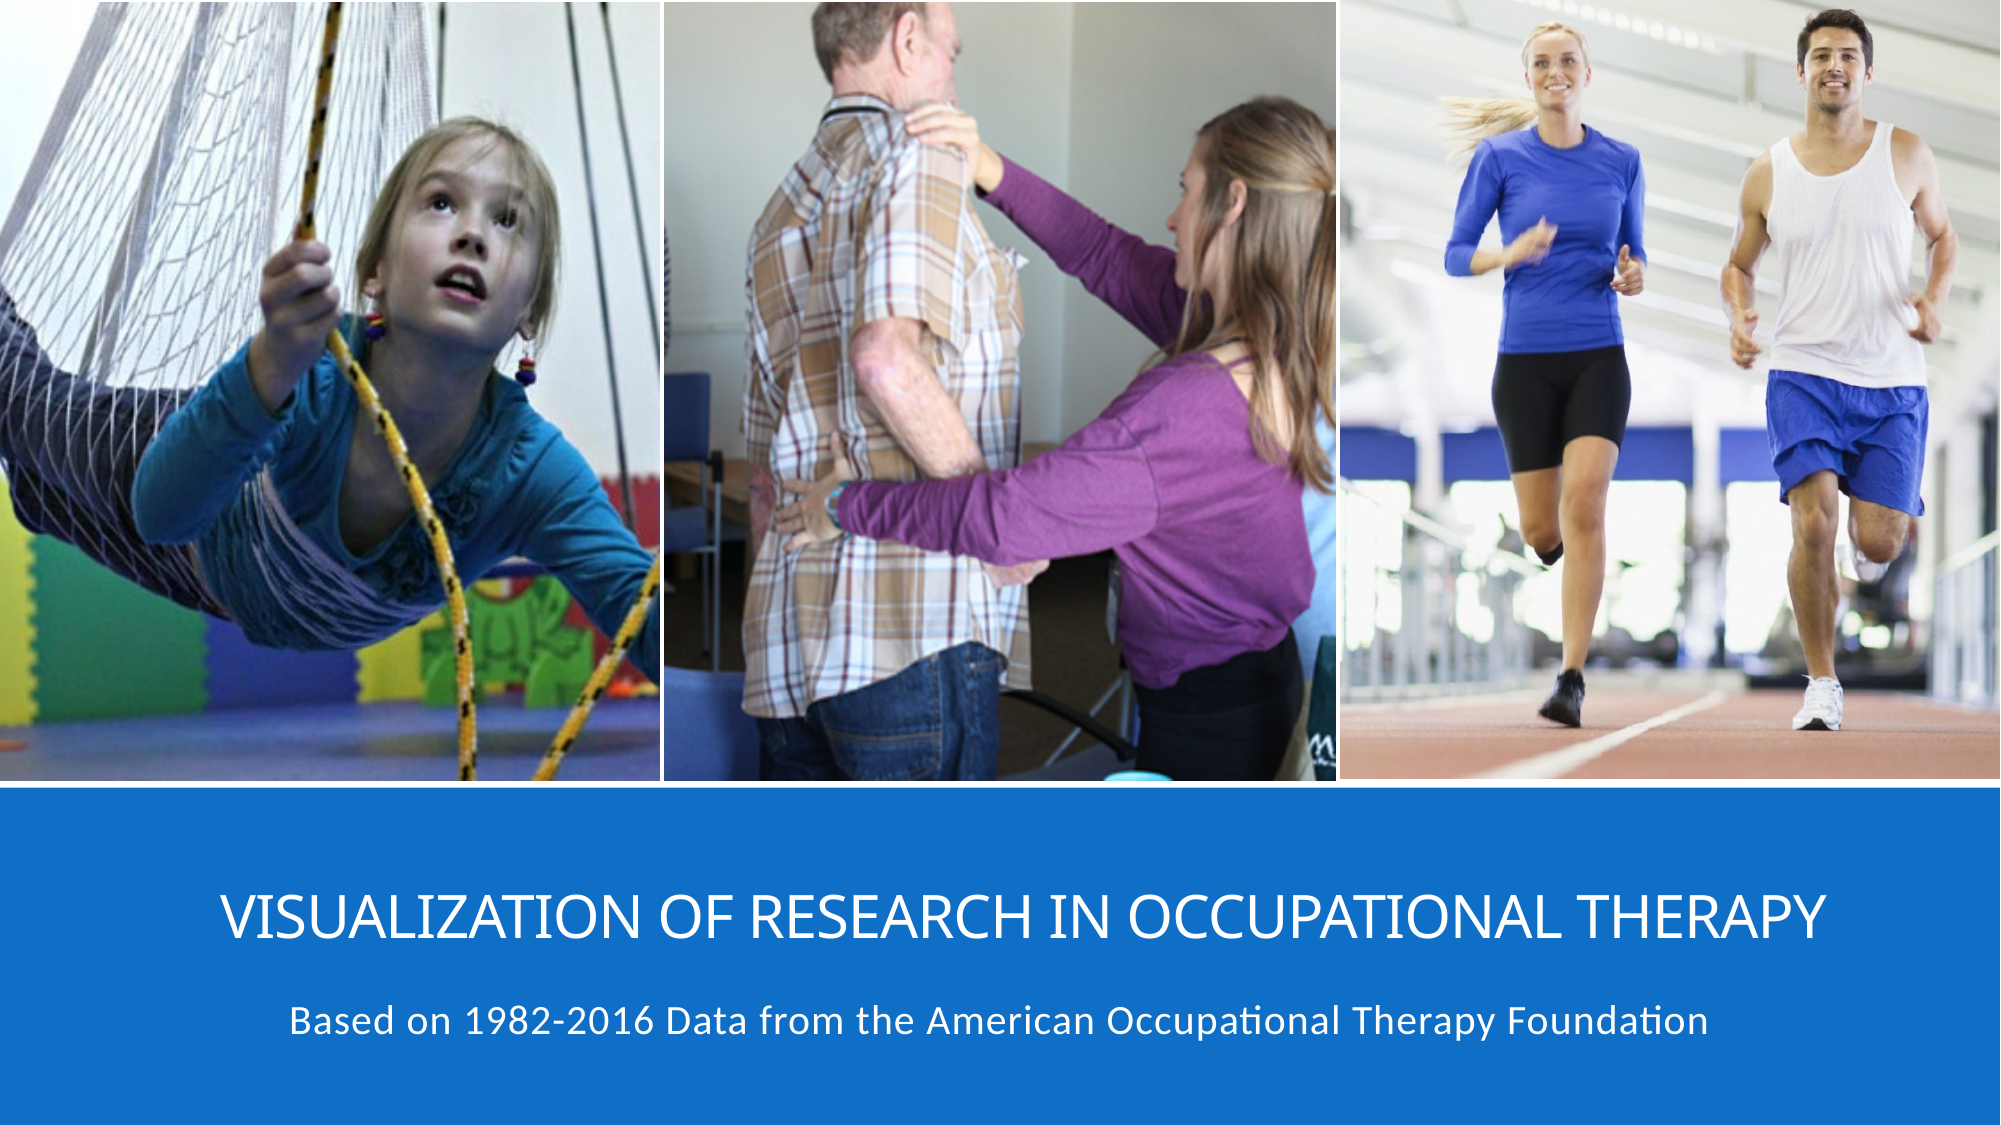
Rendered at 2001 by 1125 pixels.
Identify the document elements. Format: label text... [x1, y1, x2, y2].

subtitle Based on 1982-2016 Data from the American Occupational Therapy Foundation [87, 991, 1913, 1086]
picture [0, 2, 660, 781]
picture [664, 2, 1336, 781]
title Visualization of Research in Occupational Therapy [87, 839, 1960, 960]
picture [1339, 0, 2000, 779]
